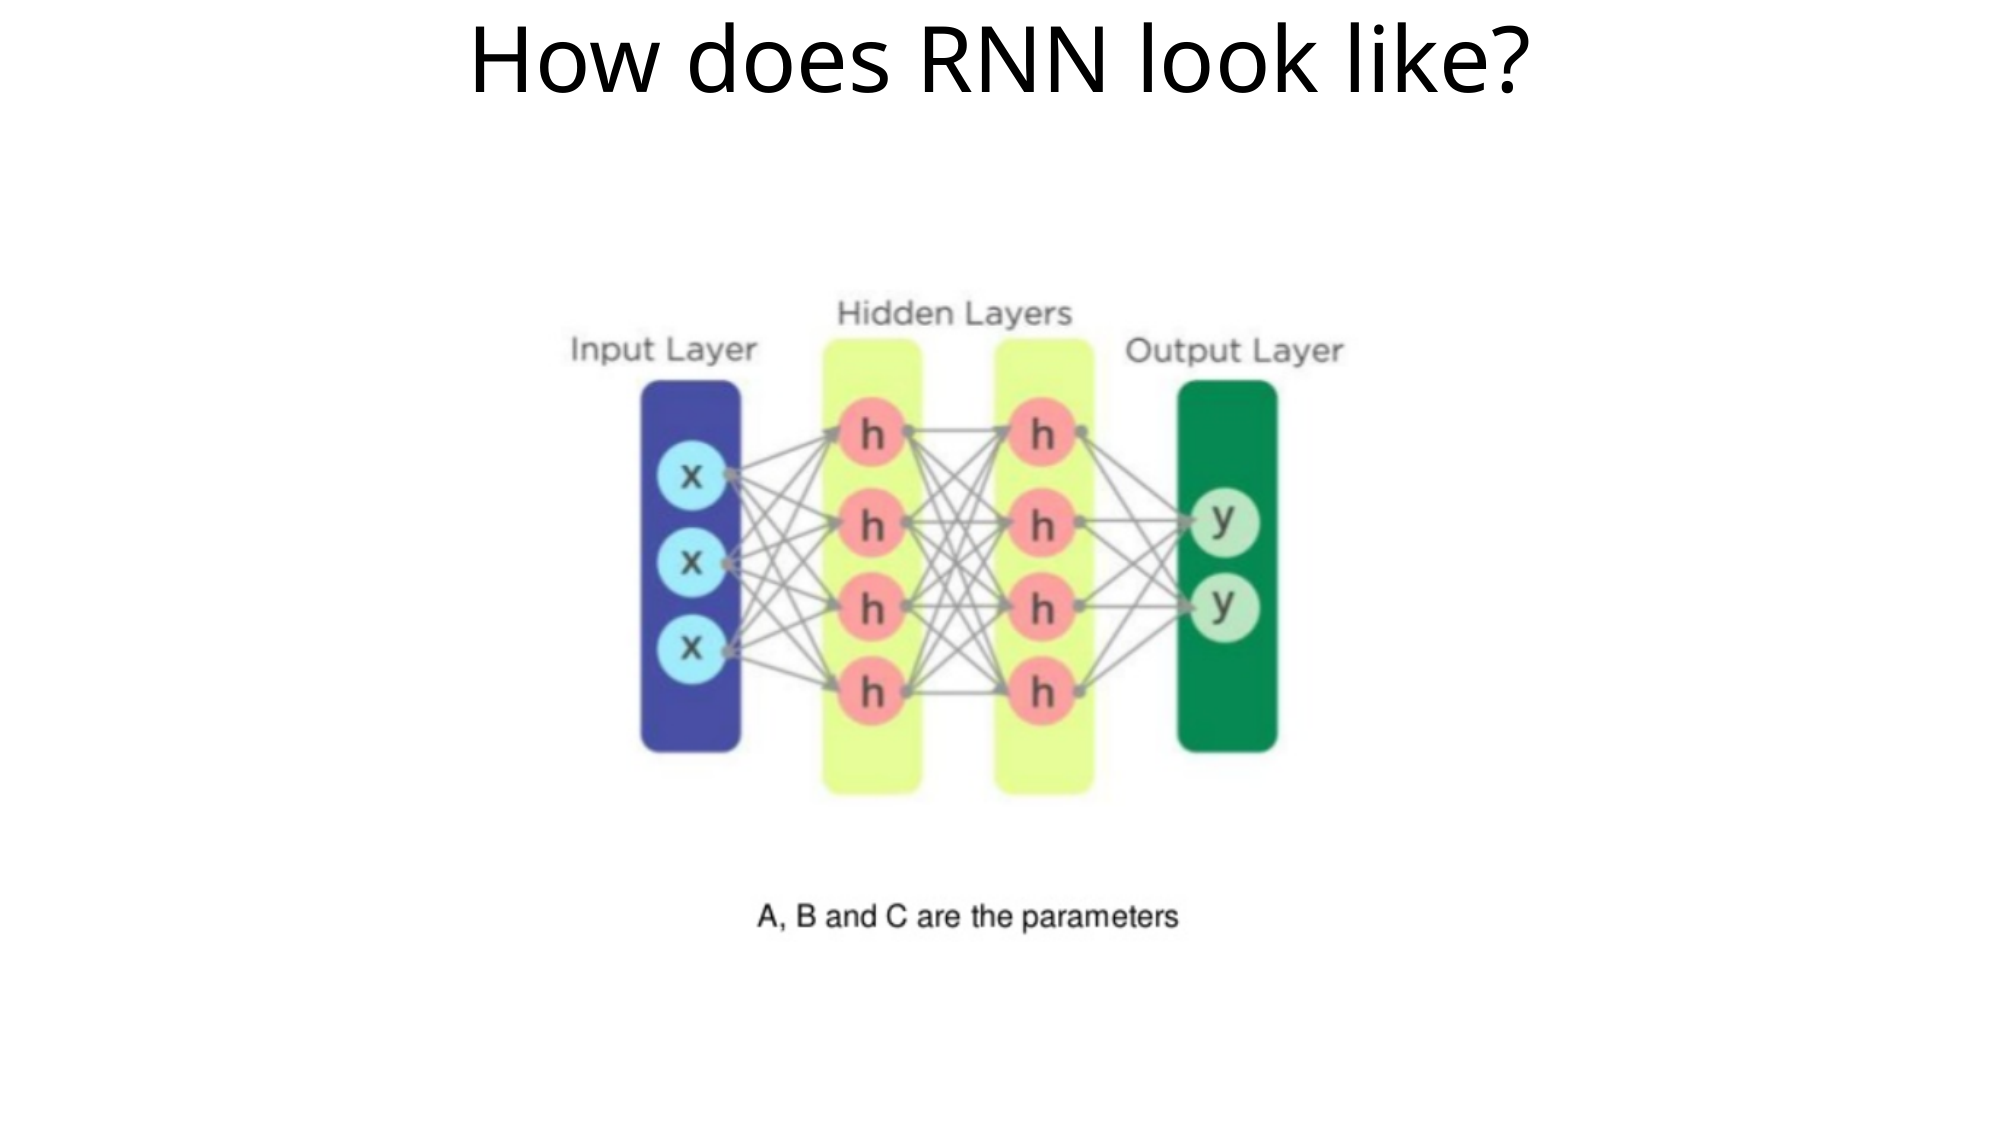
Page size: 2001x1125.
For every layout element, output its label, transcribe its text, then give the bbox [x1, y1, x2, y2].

picture [466, 234, 1394, 942]
text_box How does RNN look like? [0, 0, 2000, 125]
